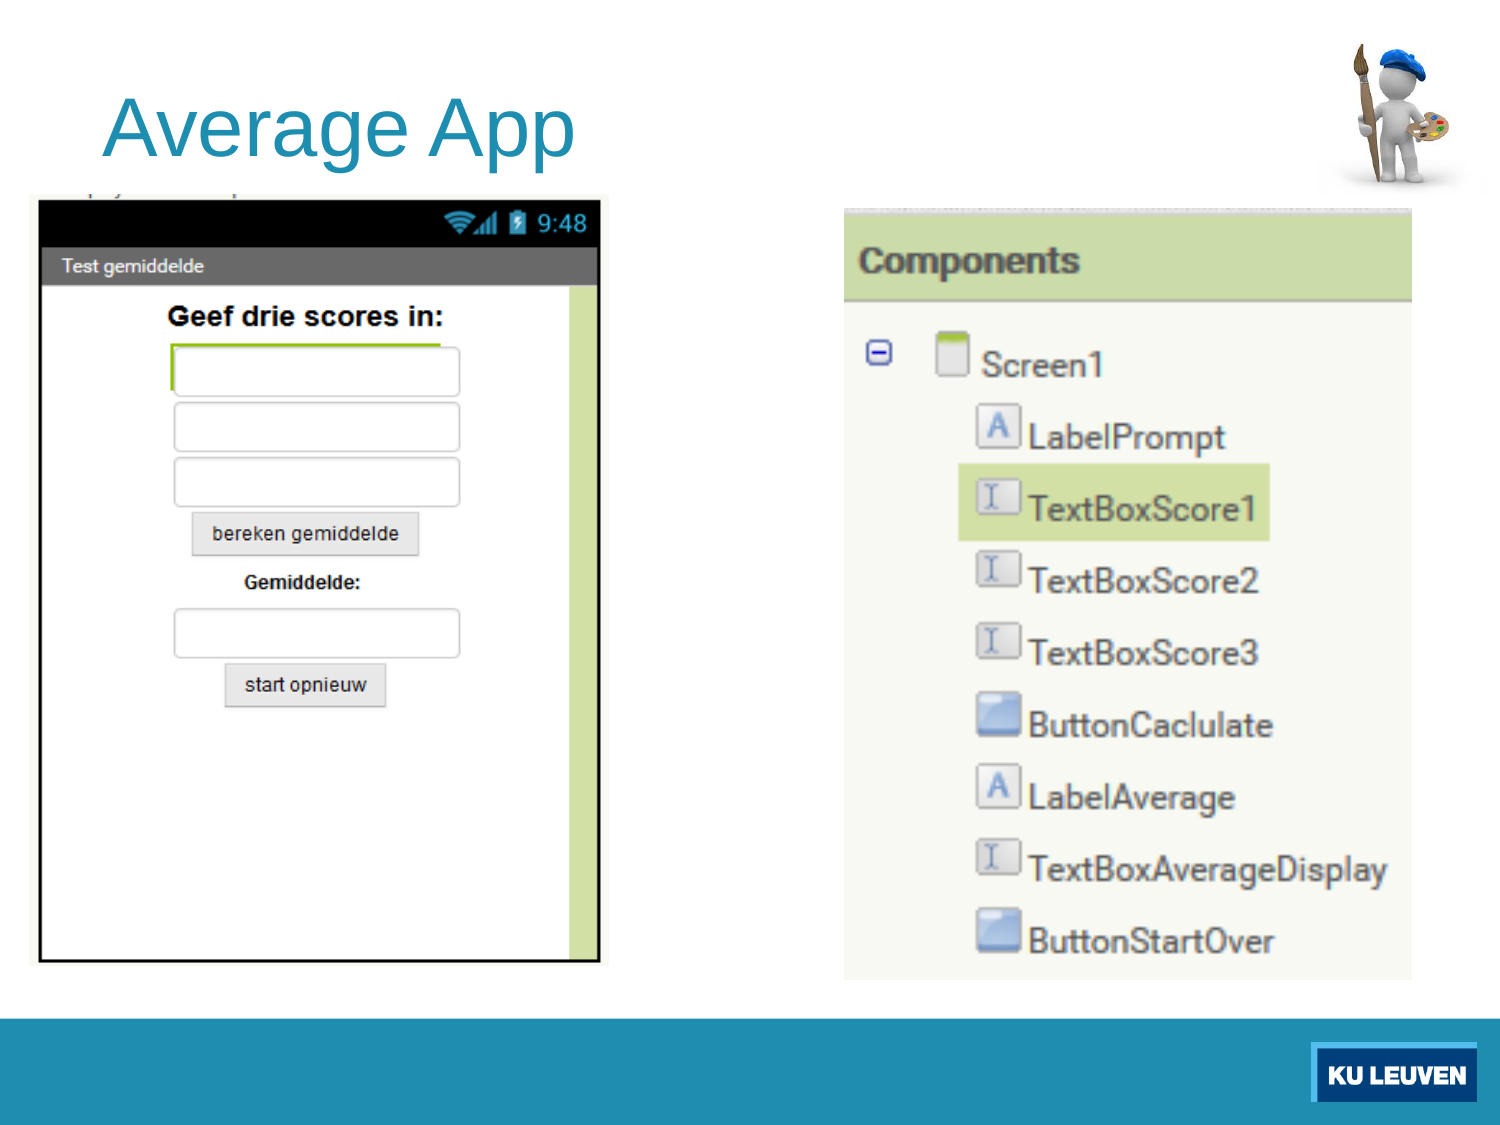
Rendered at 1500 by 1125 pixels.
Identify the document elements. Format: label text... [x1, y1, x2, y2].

picture [1316, 25, 1487, 195]
picture [1311, 1042, 1477, 1102]
picture [844, 207, 1412, 980]
title Average App [93, 34, 1406, 225]
picture [29, 194, 609, 967]
